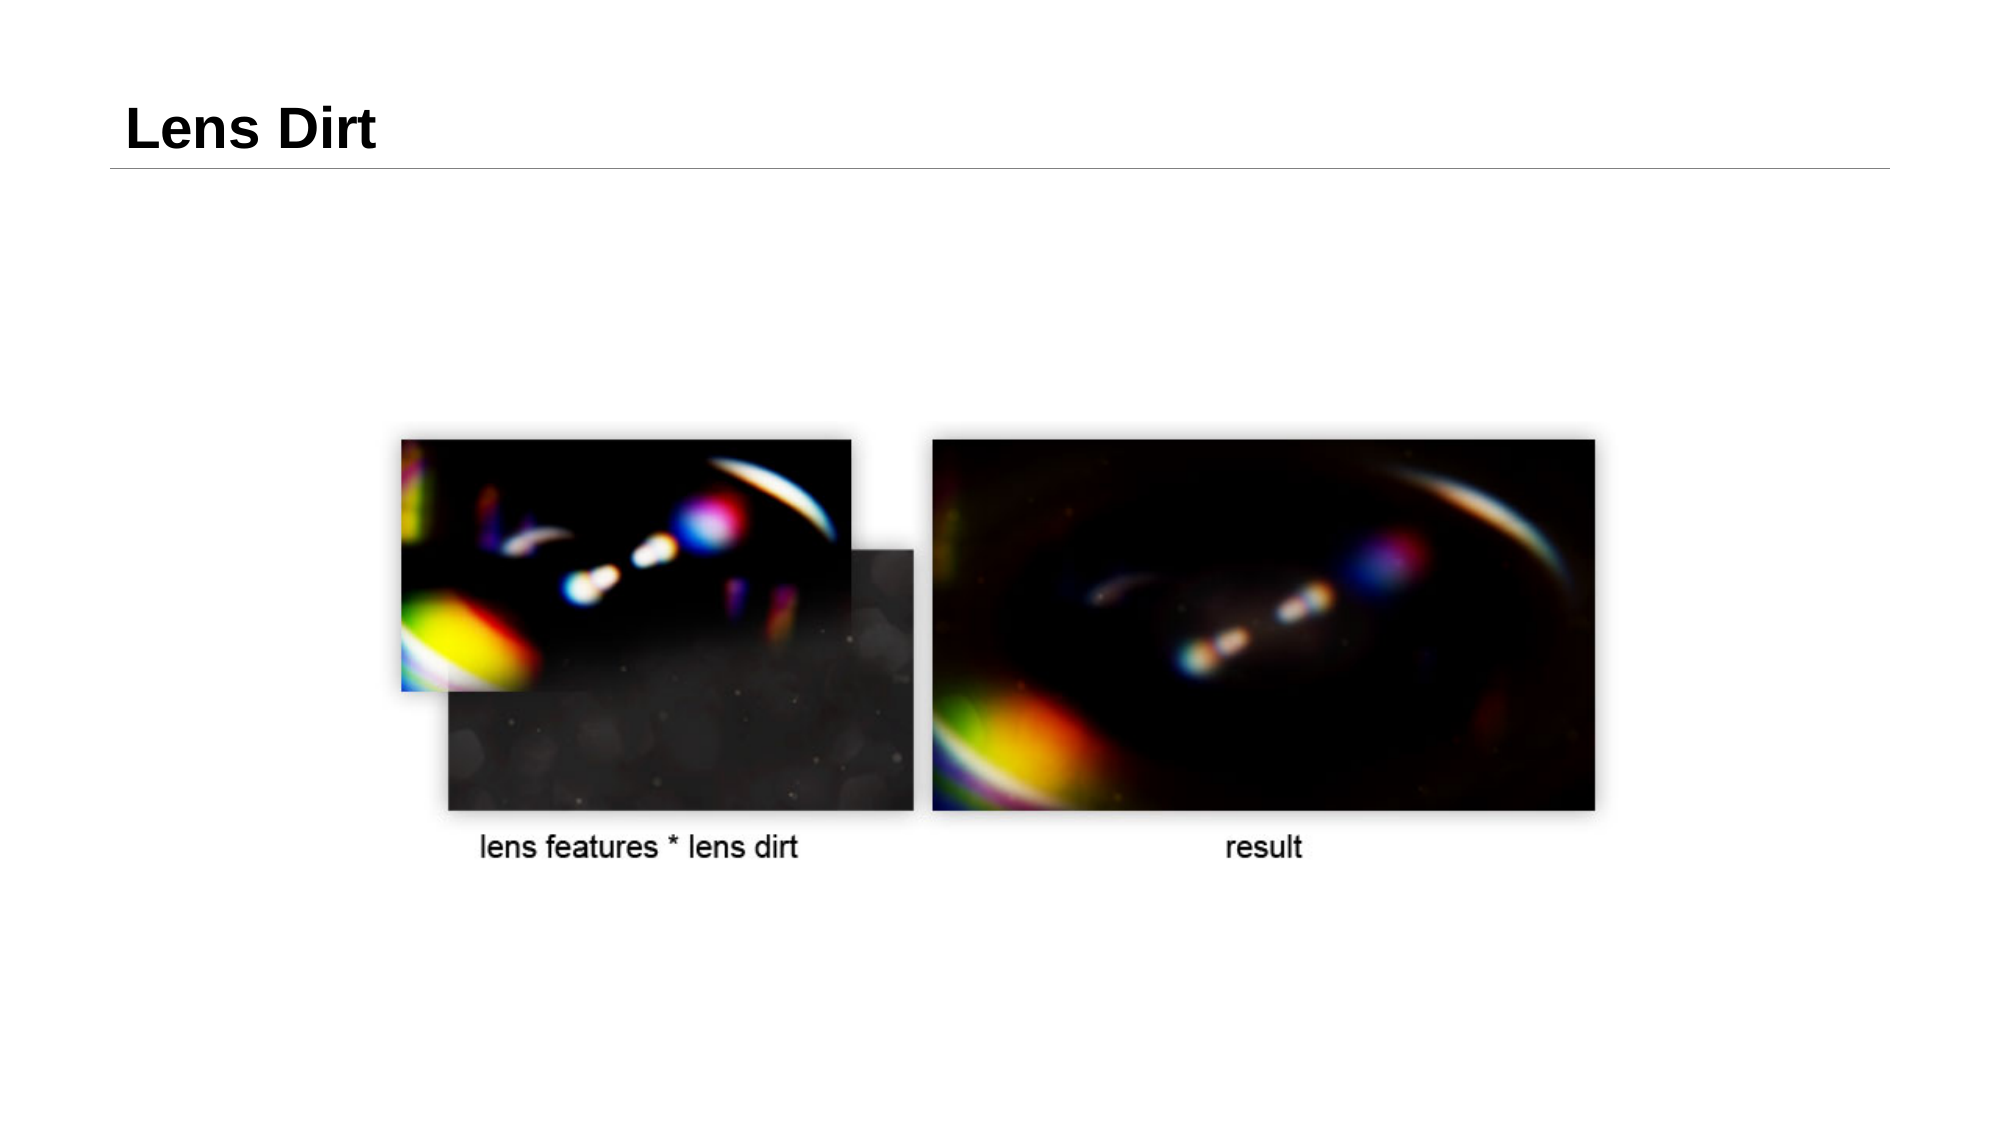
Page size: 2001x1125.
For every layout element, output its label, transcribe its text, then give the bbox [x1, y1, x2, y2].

title Lens Dirt [109, 0, 1890, 169]
picture [374, 421, 1625, 891]
